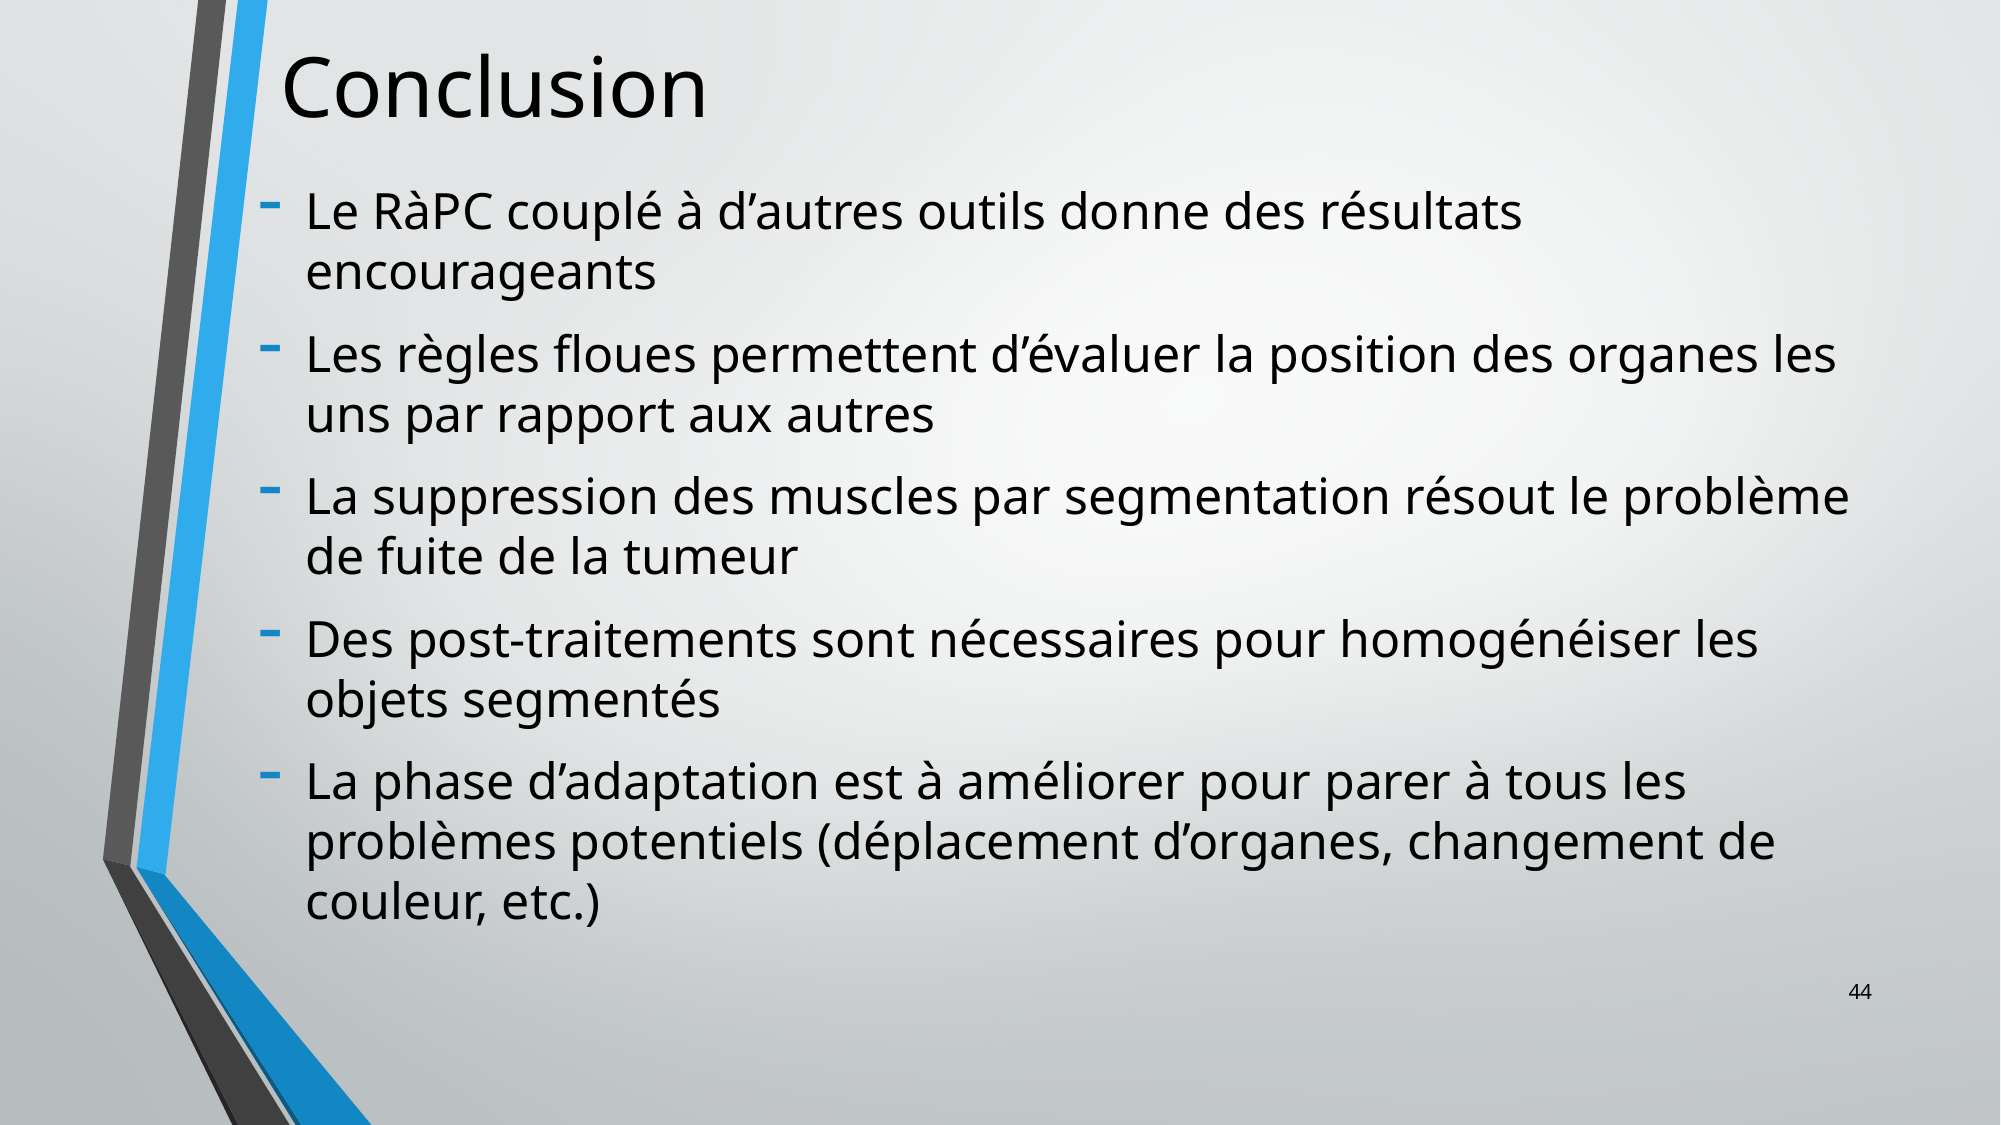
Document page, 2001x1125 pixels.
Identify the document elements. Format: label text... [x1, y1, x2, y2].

title Conclusion [243, 19, 1887, 148]
slide_number 44 [1796, 962, 1887, 1023]
list Le RàPC couplé à d’autres outils donne des résultats encourageants Les règles floues permettent d’évaluer la position des organes les uns par rapport aux autres La suppression des muscles par segmentation résout le problème de fuite de la tumeur Des post-traitements sont nécessaires pour homogénéiser les objets segmentés La phase d’adaptation est à améliorer pour parer à tous les problèmes potentiels (déplacement d’organes, changement de couleur, etc.) [243, 172, 1887, 998]
